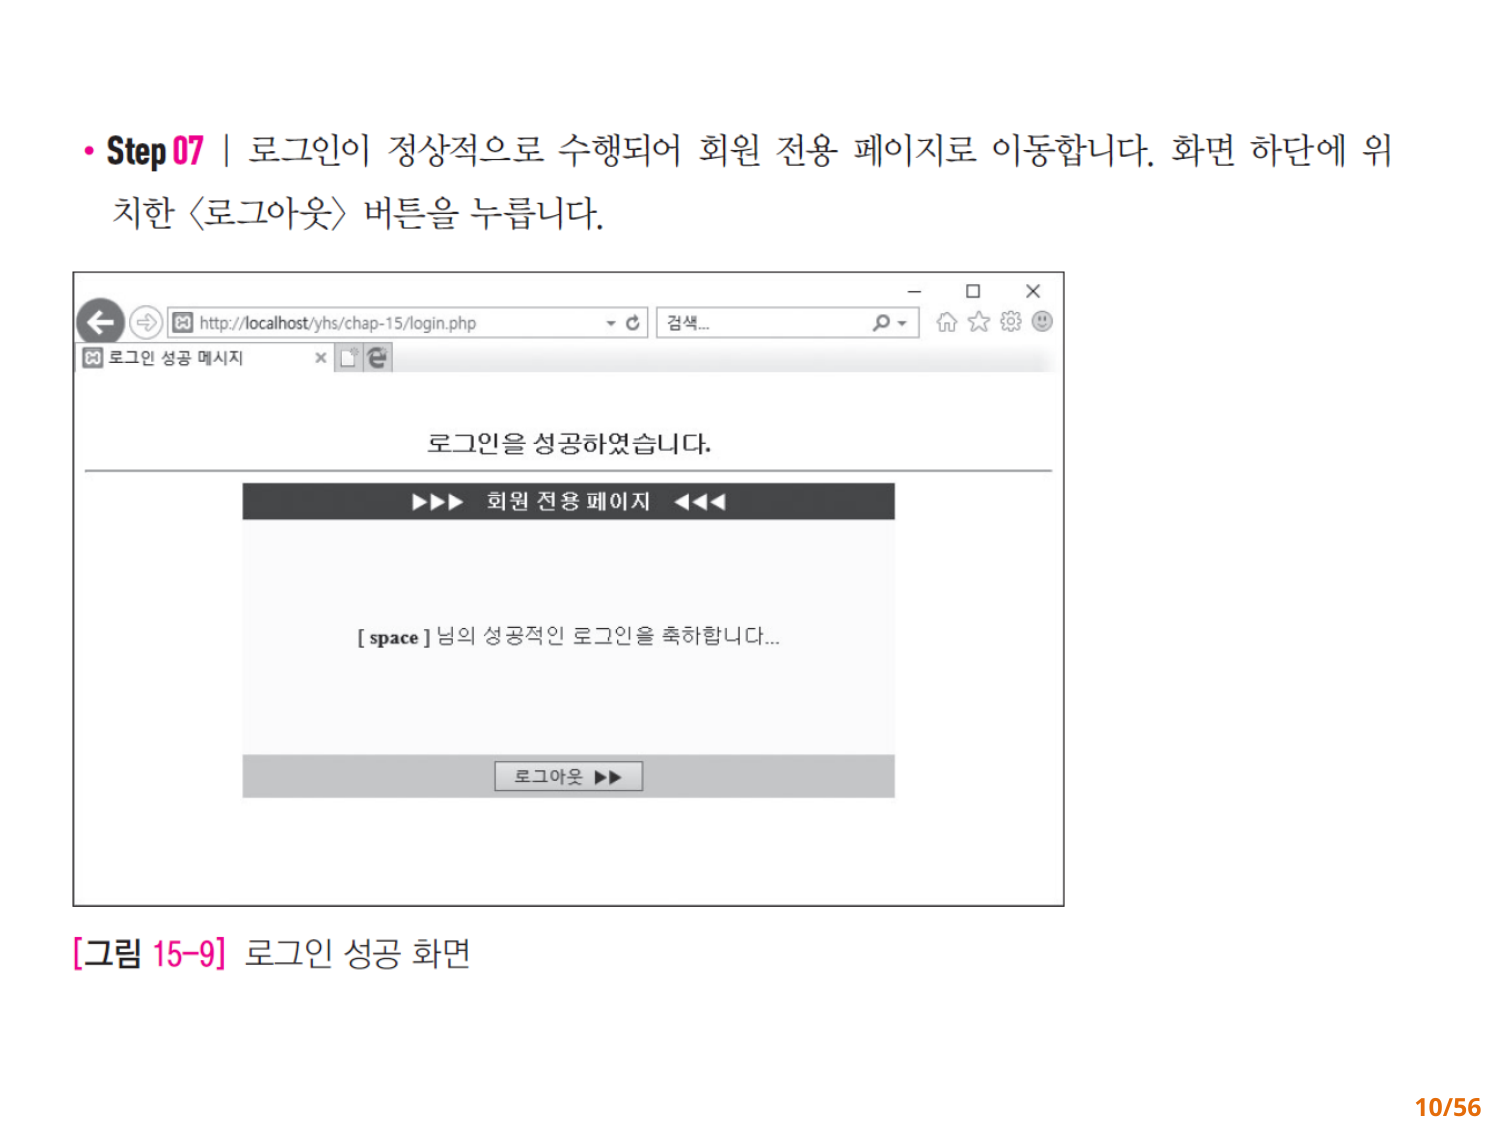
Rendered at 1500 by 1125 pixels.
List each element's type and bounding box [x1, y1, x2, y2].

text_box [61, 113, 1412, 988]
